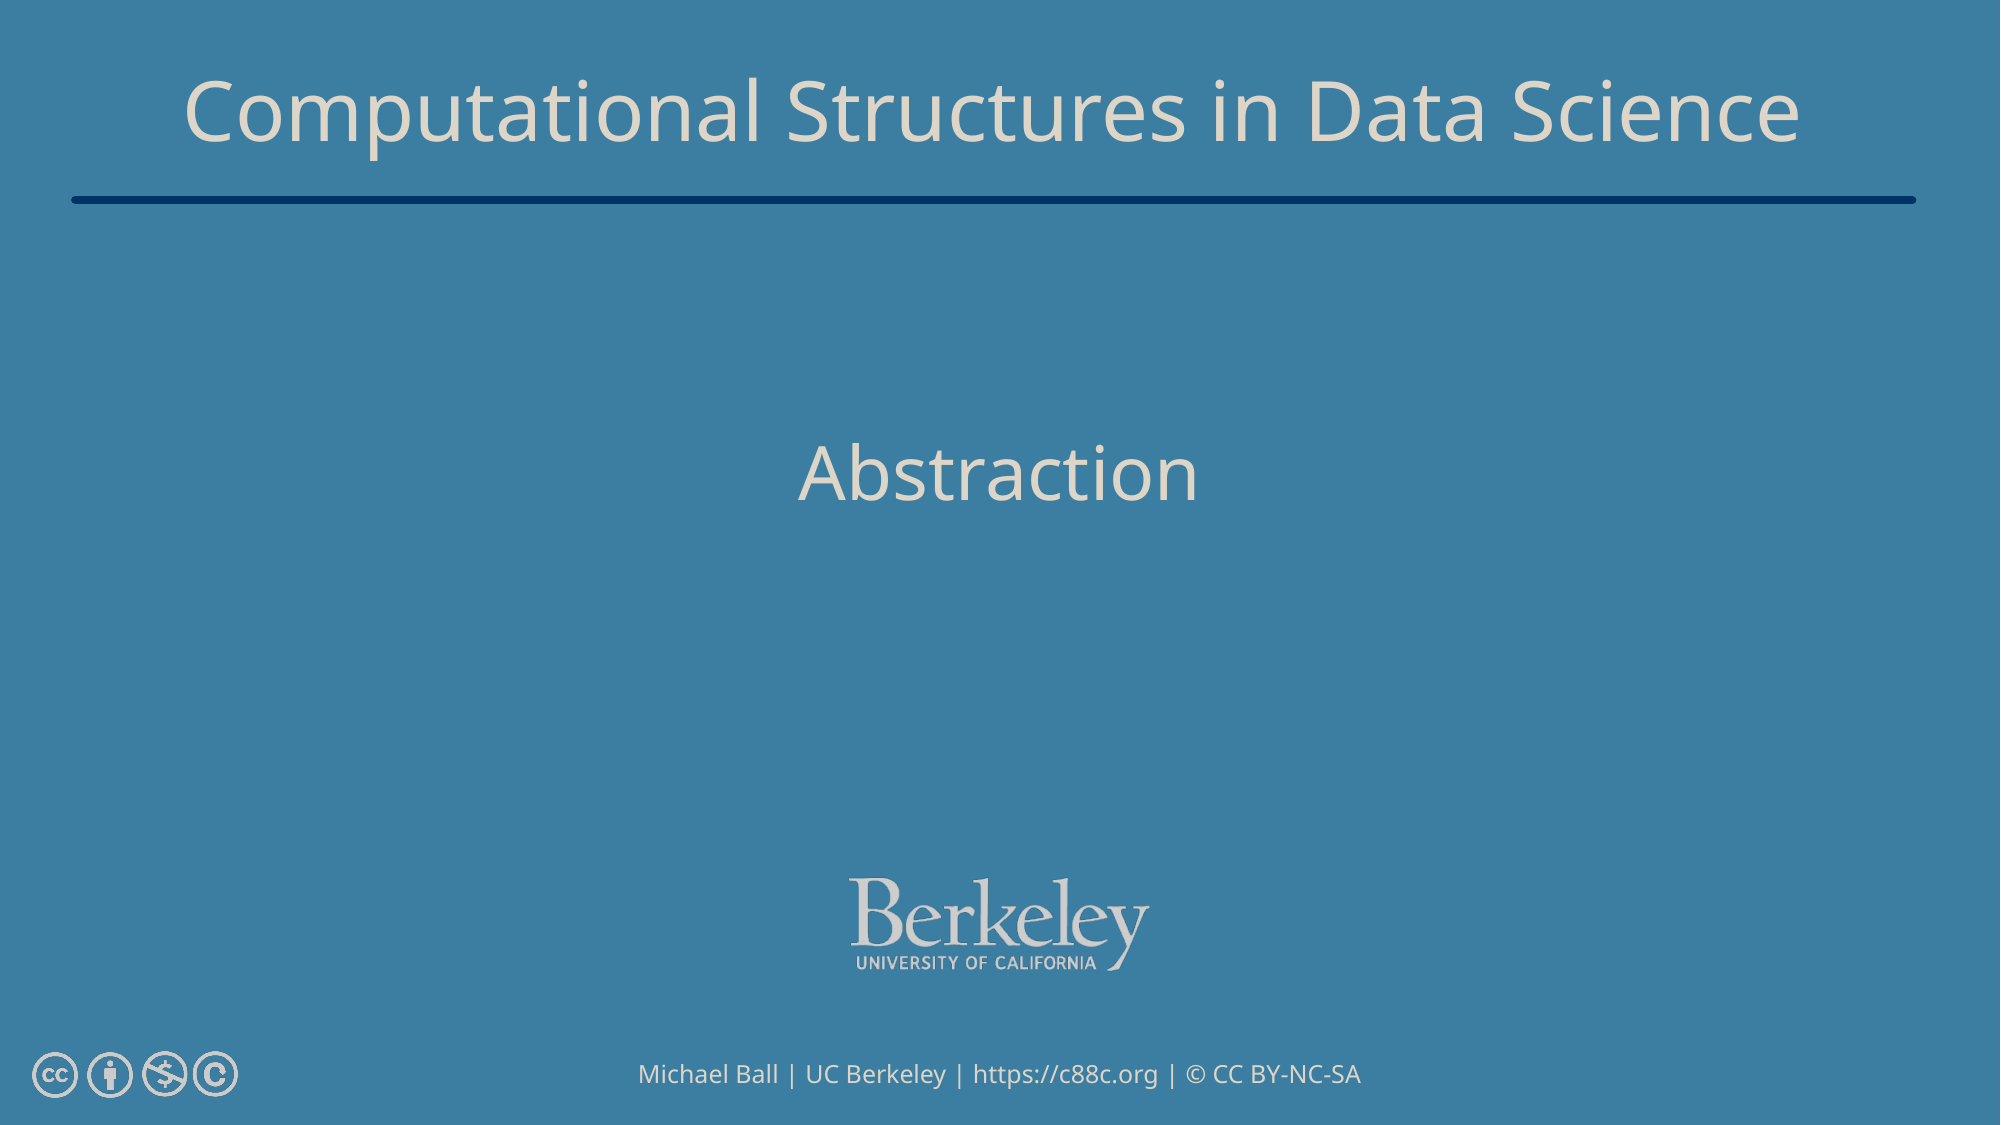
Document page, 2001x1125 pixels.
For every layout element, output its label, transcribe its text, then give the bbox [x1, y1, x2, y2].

picture [192, 1051, 238, 1097]
picture [835, 859, 1165, 991]
title Abstraction [304, 354, 1696, 599]
picture [32, 1052, 78, 1098]
picture [87, 1052, 133, 1098]
picture [142, 1051, 188, 1097]
